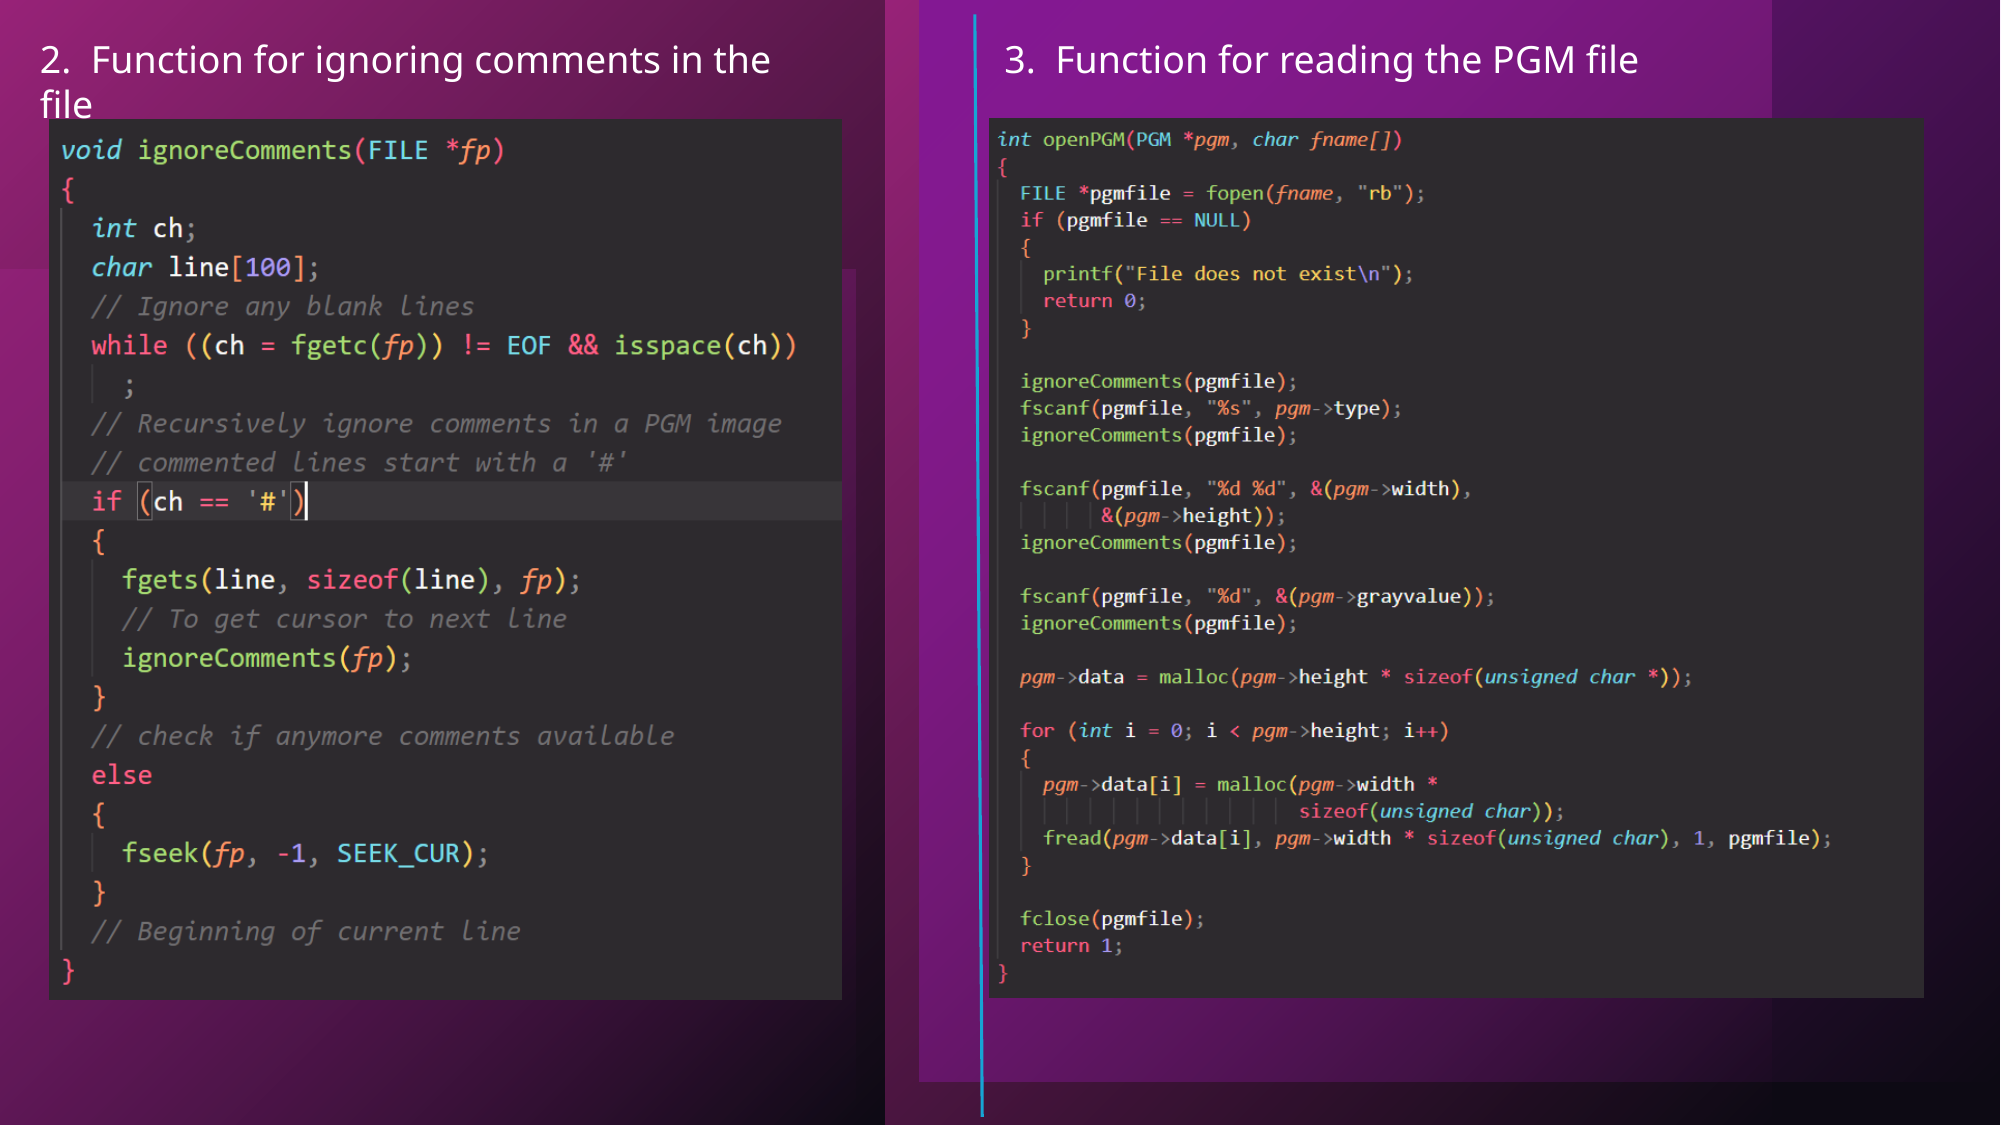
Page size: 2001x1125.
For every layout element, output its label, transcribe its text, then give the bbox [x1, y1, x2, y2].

picture [989, 118, 1924, 998]
text_box 3. Function for reading the PGM file [989, 28, 1806, 89]
picture [49, 119, 842, 1000]
text_box 2. Function for ignoring comments in the file [25, 28, 842, 134]
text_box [974, 14, 983, 1117]
